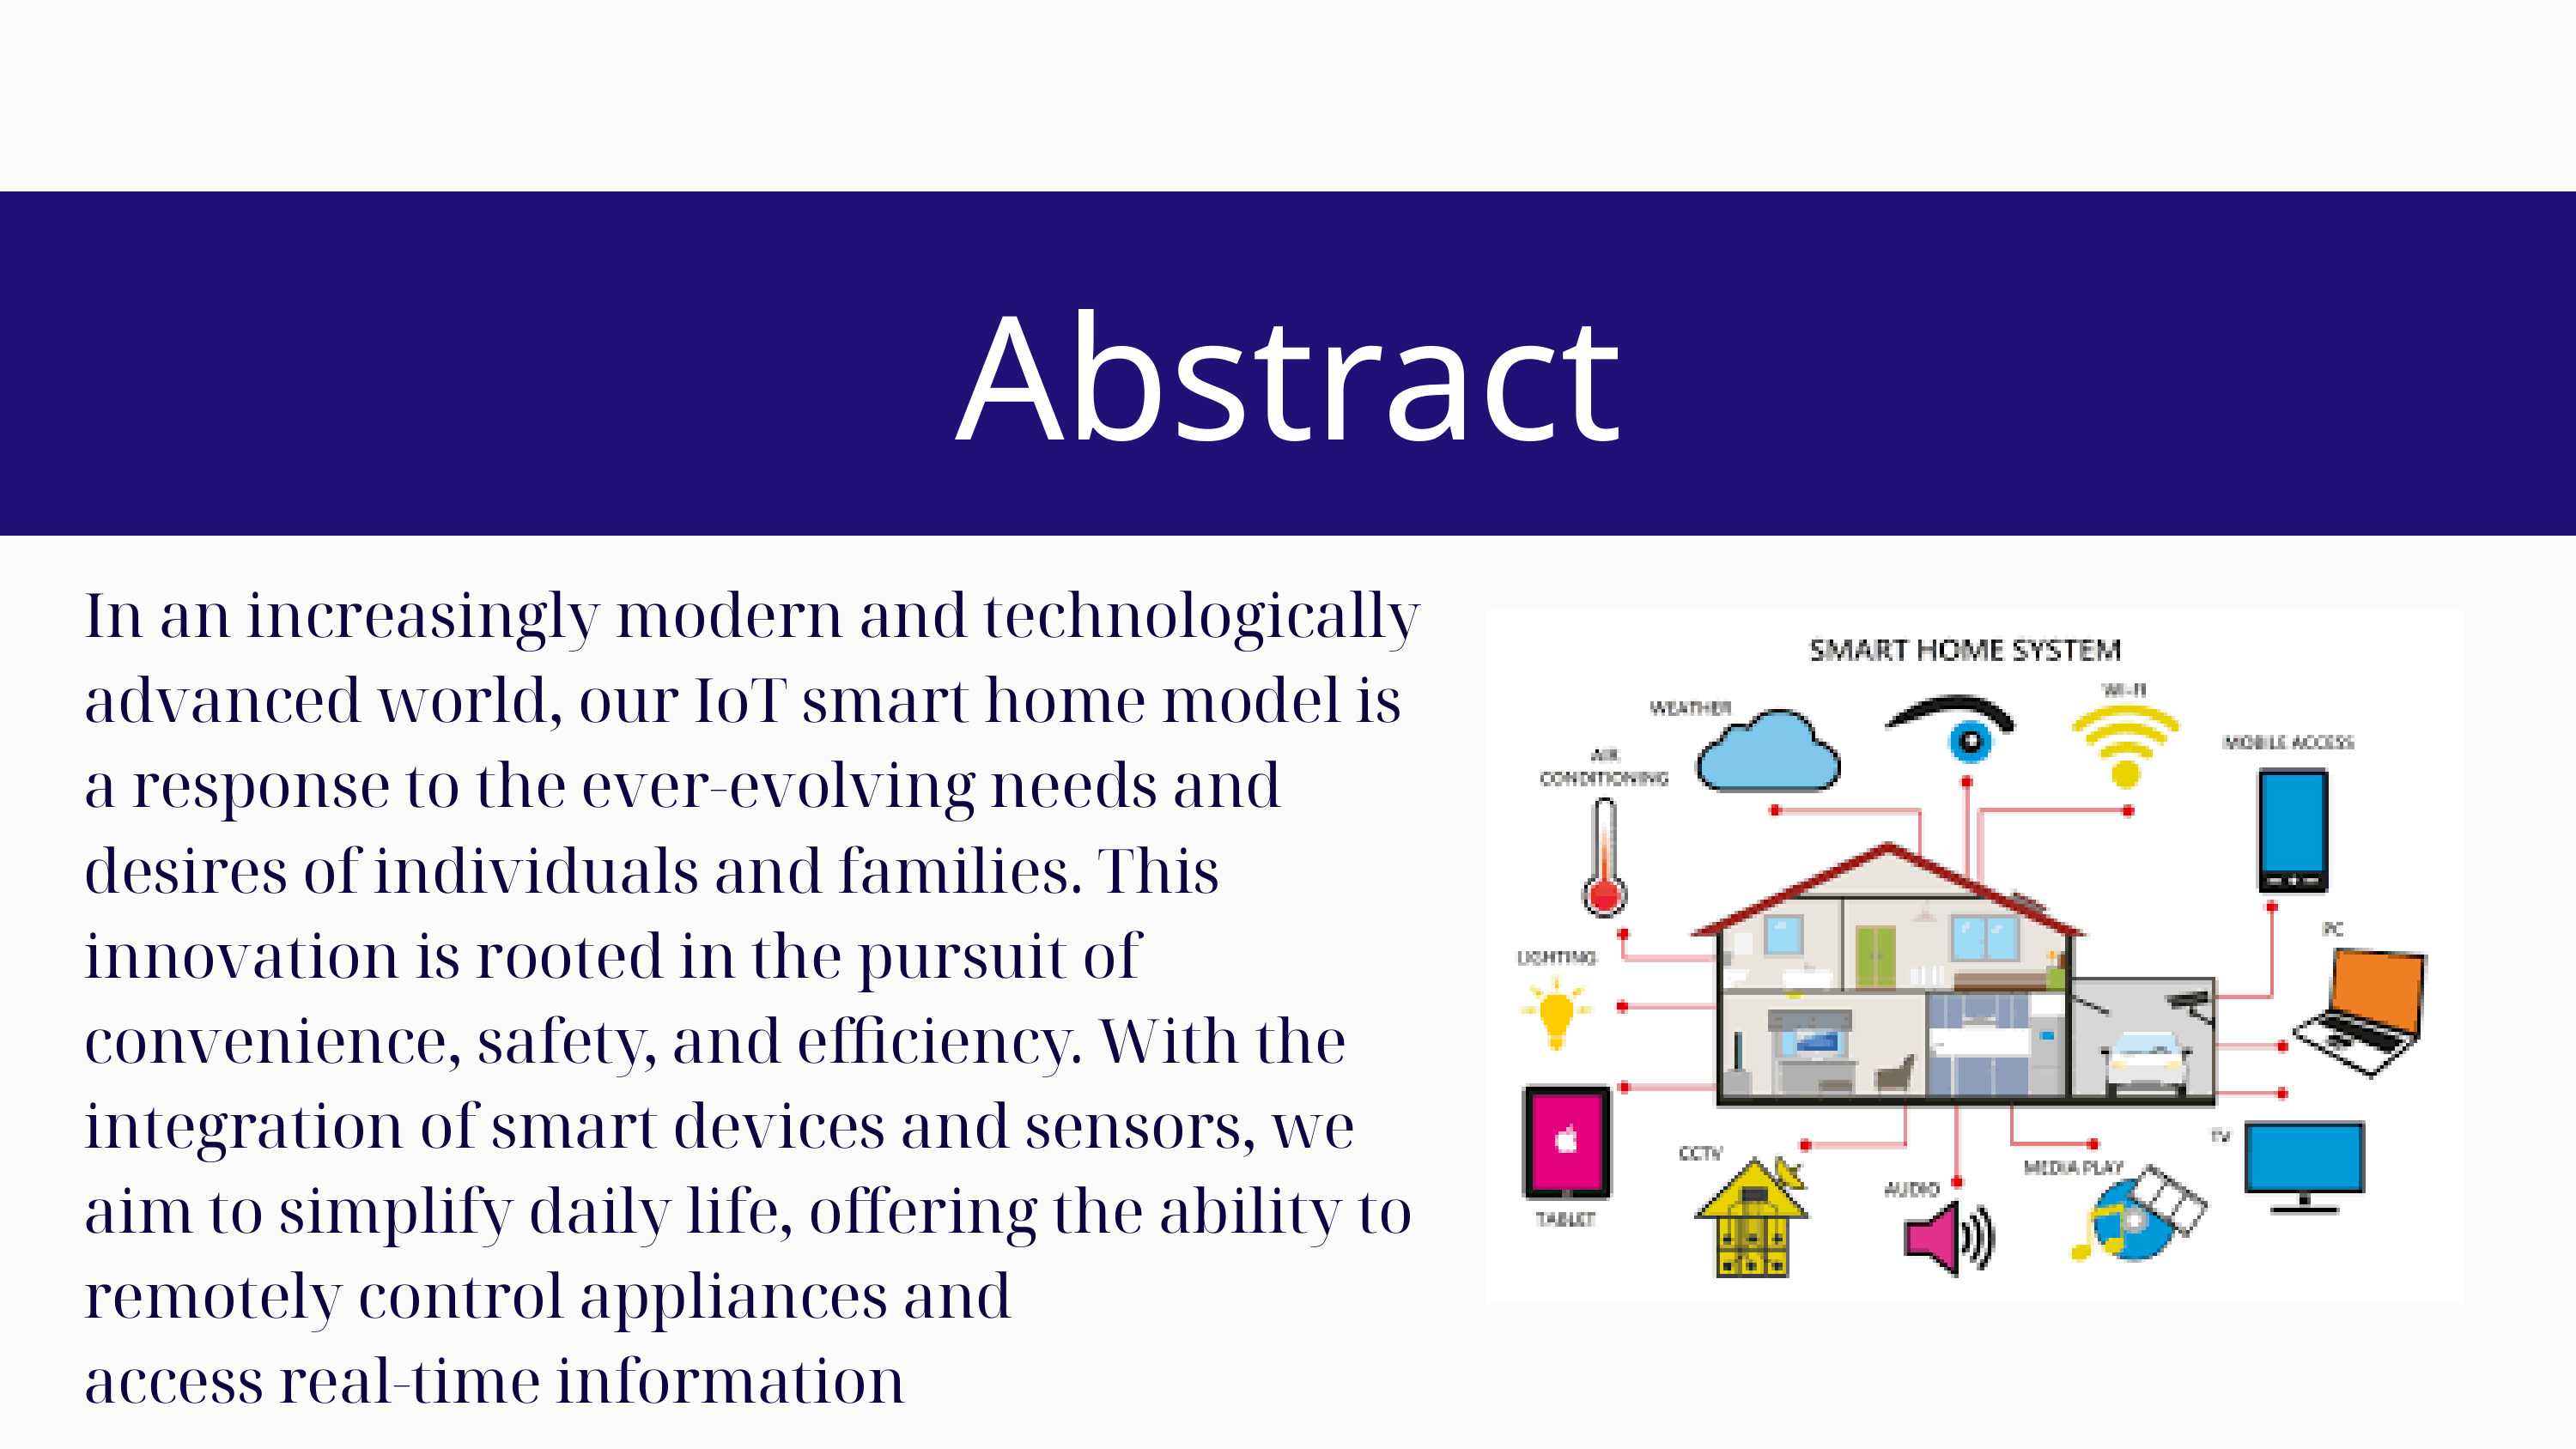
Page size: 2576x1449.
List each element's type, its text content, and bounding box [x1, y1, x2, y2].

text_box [0, 191, 2576, 536]
text_box In an increasingly modern and technologically advanced world, our IoT smart home model is a response to the ever-evolving needs and desires of individuals and families. This innovation is rooted in the pursuit of convenience, safety, and efficiency. With the integration of smart devices and sensors, we aim to simplify daily life, offering the ability to remotely control appliances and access real-time information [83, 564, 1447, 1416]
text_box [1485, 610, 2465, 1304]
